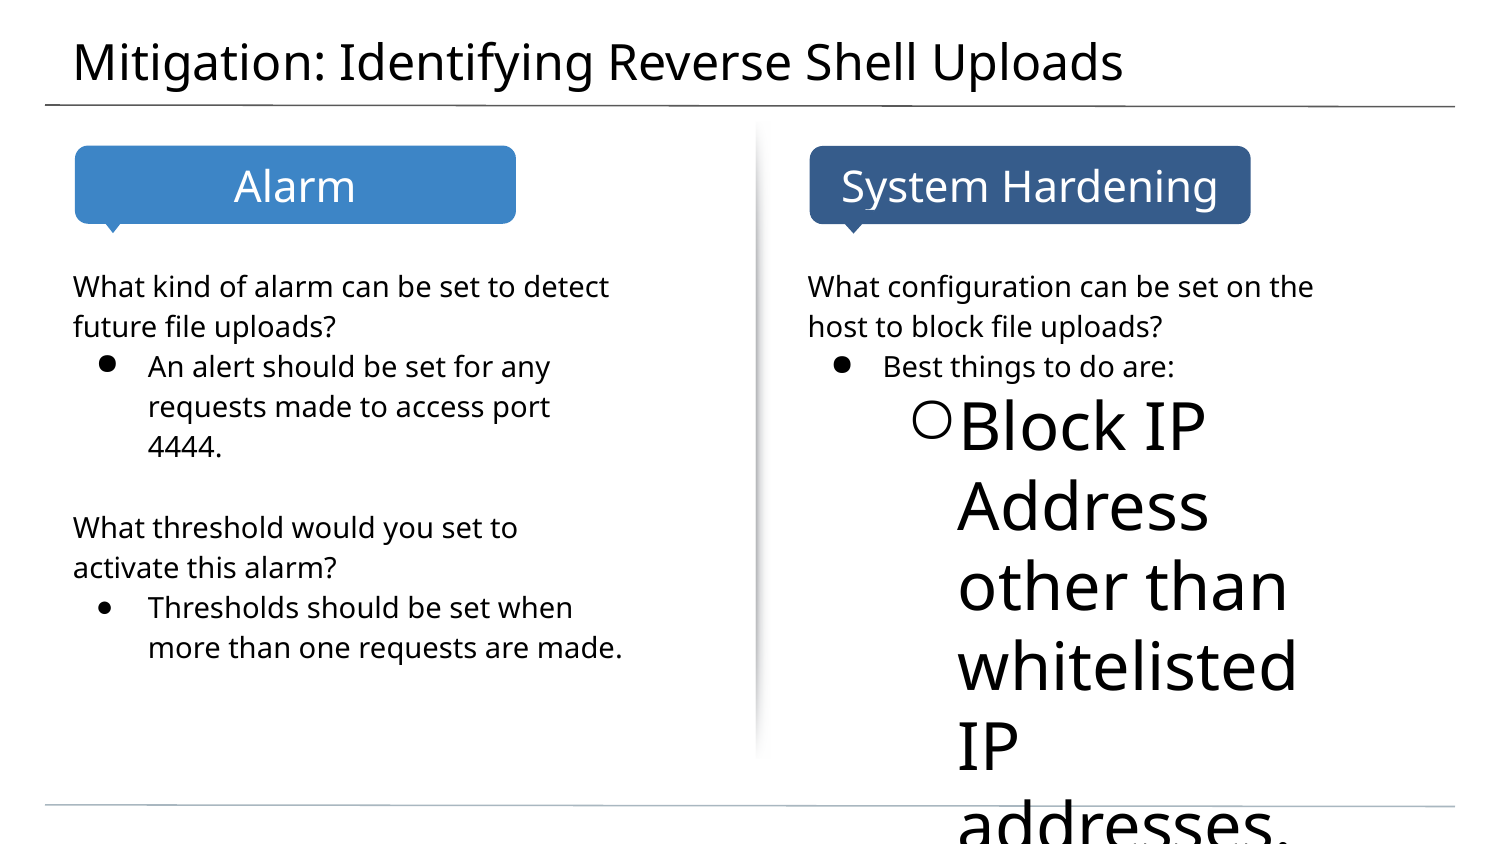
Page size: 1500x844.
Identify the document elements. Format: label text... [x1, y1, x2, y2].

picture [703, 107, 839, 782]
subtitle What kind of alarm can be set to detect future file uploads? An alert should be set for any requests made to access port 4444. What threshold would you set to activate this alarm? Thresholds should be set when more than one requests are made. [0, 262, 704, 805]
subtitle What configuration can be set on the host to block file uploads? Best things to do are: Block IP Address other than whitelisted IP addresses. Set access to webDAV directory to read only to prevent payloads. [732, 263, 1438, 805]
title Mitigation: Identifying Reverse Shell Uploads [0, 0, 1500, 88]
